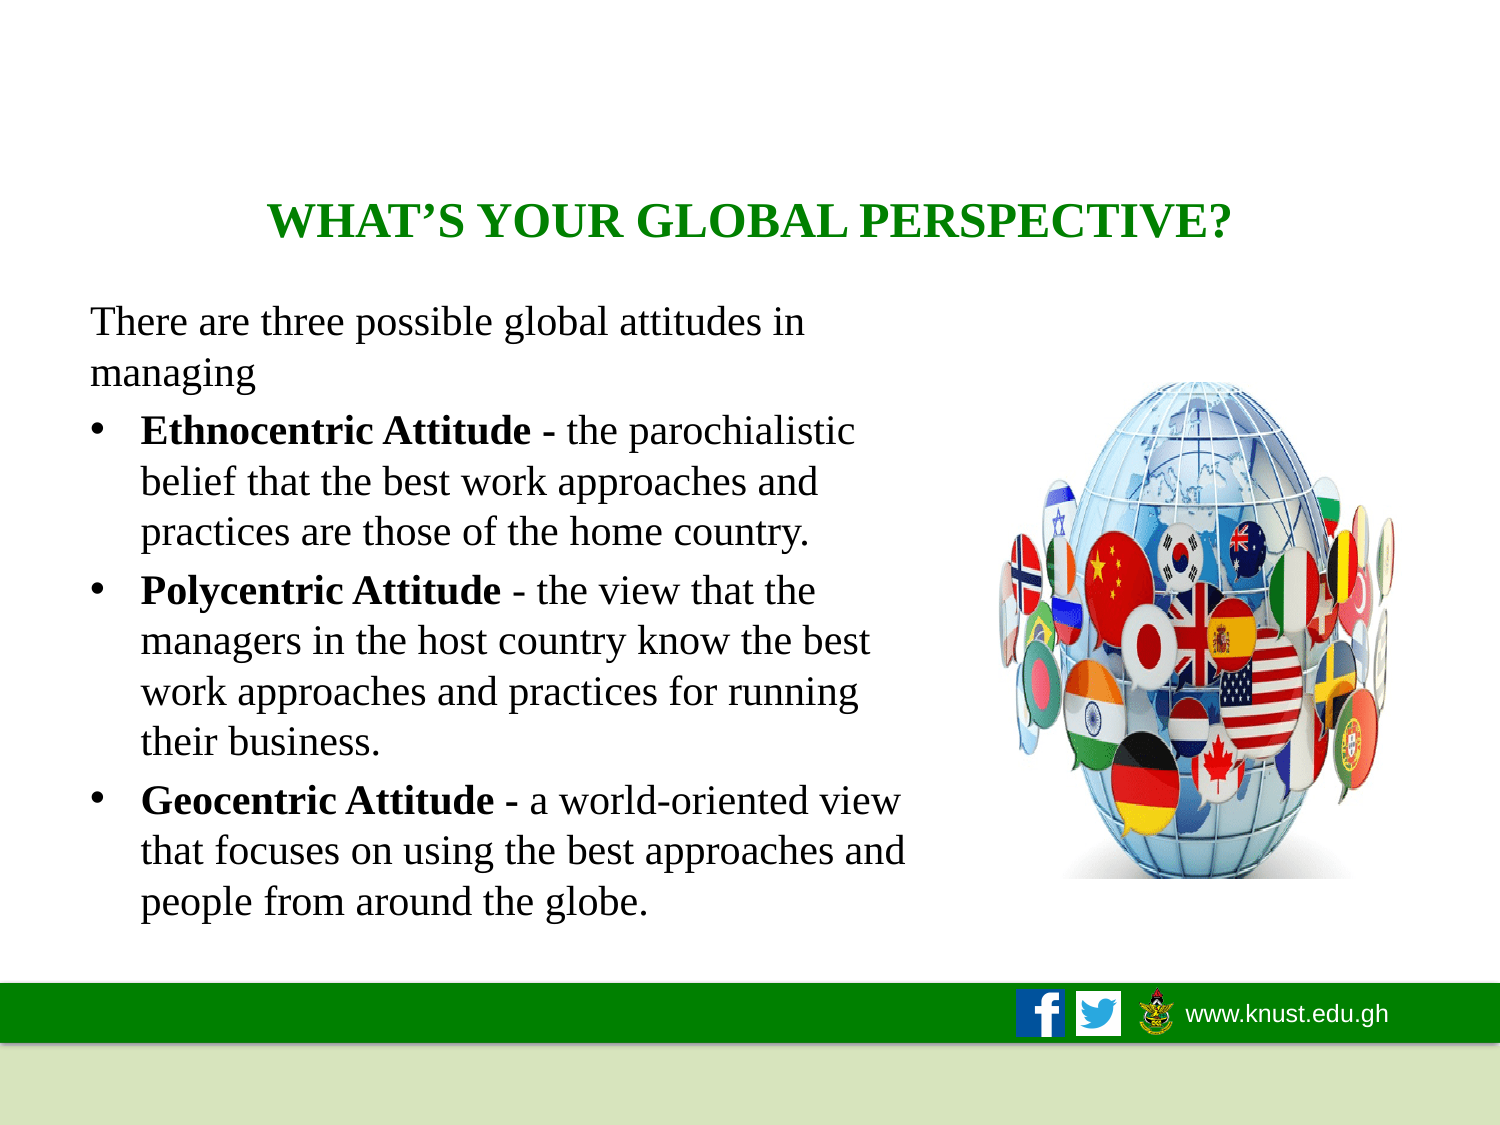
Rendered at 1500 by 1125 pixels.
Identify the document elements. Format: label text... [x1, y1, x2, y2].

picture [1016, 989, 1065, 1037]
picture [960, 382, 1440, 880]
picture [1139, 987, 1174, 1035]
picture [1076, 991, 1121, 1036]
list There are three possible global attitudes in managing Ethnocentric Attitude - the parochialistic belief that the best work approaches and practices are those of the home country. Polycentric Attitude - the view that the managers in the host country know the best work approaches and practices for running their business. Geocentric Attitude - a world-oriented view that focuses on using the best approaches and people from around the globe. [75, 286, 961, 936]
title WHAT’S YOUR GLOBAL PERSPECTIVE? [103, 59, 1397, 278]
